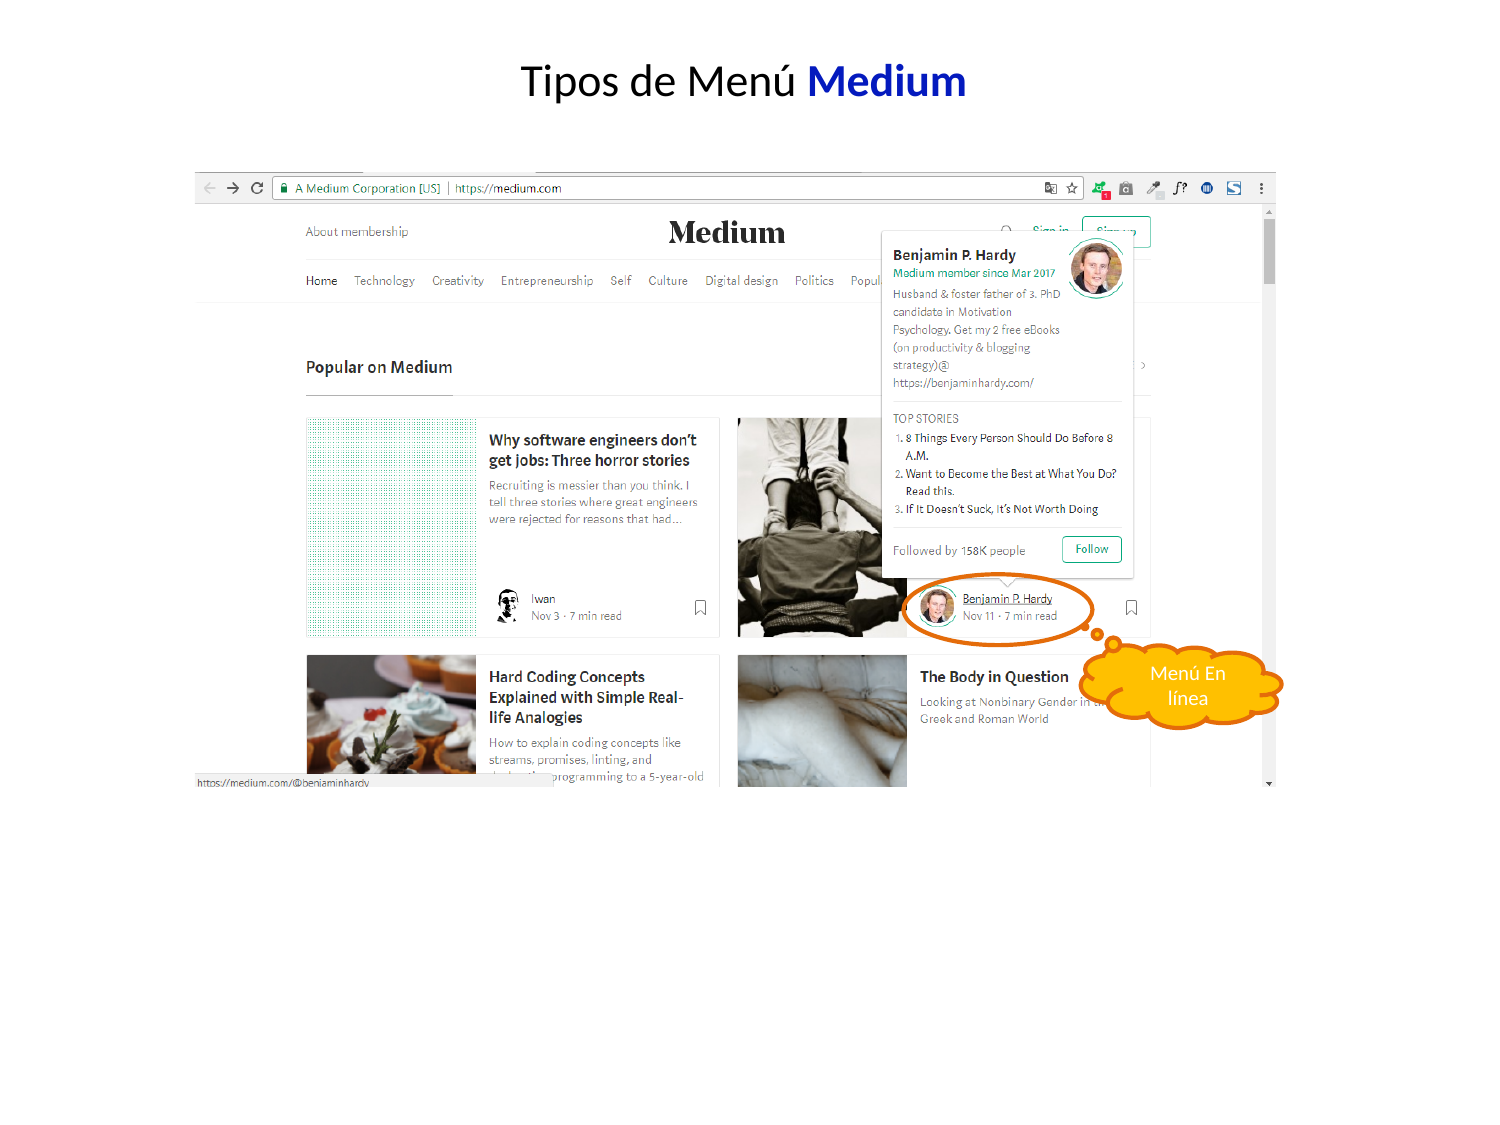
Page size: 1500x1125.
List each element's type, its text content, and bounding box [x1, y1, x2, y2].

text_box Tipos de Menú Medium [88, 42, 1400, 113]
picture [194, 172, 1277, 788]
